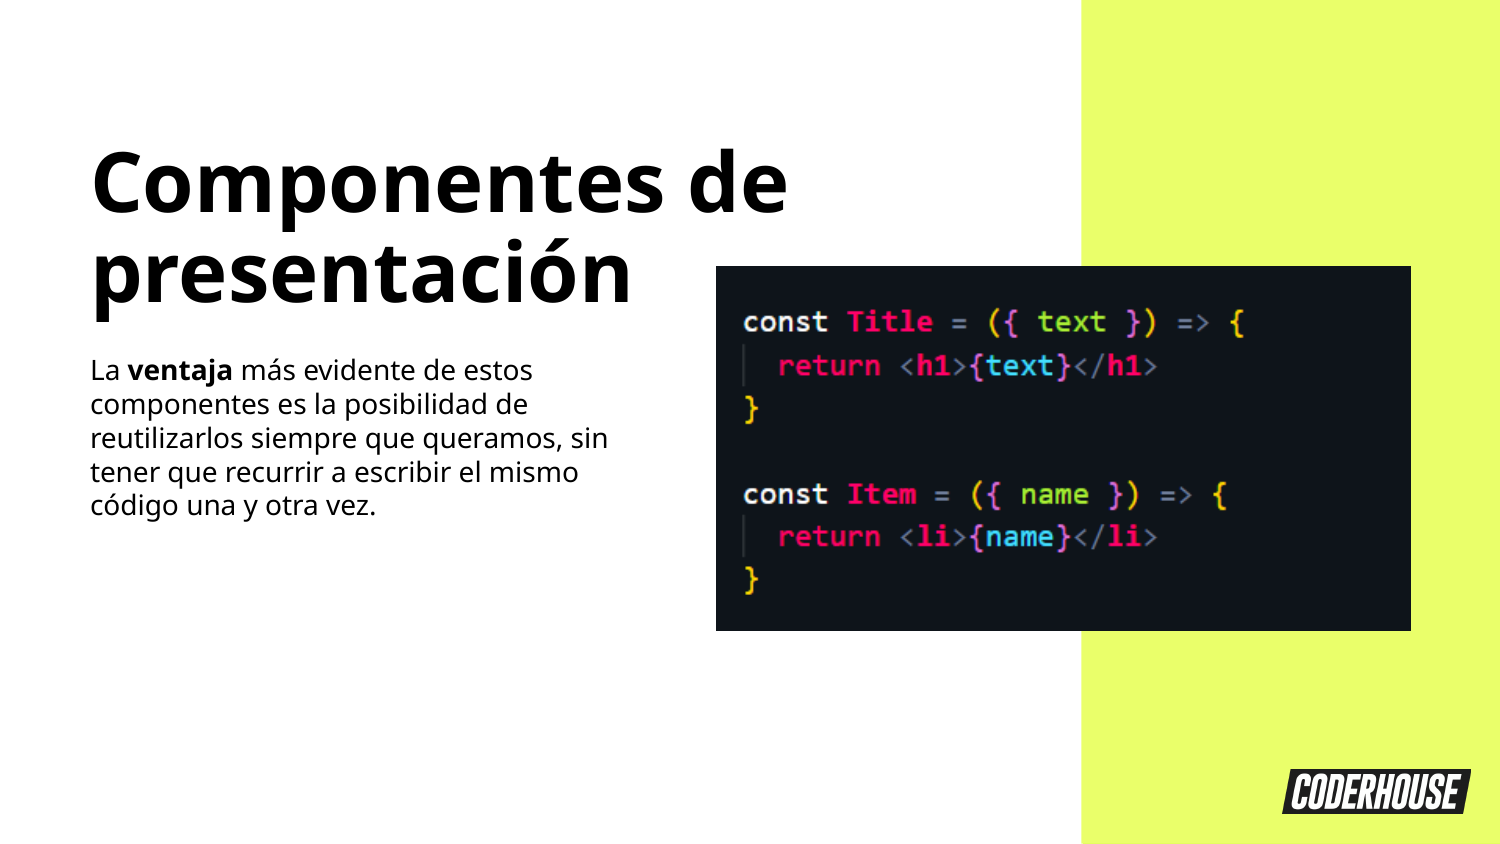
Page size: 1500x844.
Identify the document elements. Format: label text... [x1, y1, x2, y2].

text_box La ventaja más evidente de estos componentes es la posibilidad de reutilizarlos siempre que queramos, sin tener que recurrir a escribir el mismo código una y otra vez. [75, 337, 648, 537]
picture [1281, 769, 1471, 814]
text_box Componentes de presentación [75, 125, 851, 336]
picture [0, 0, 1411, 844]
